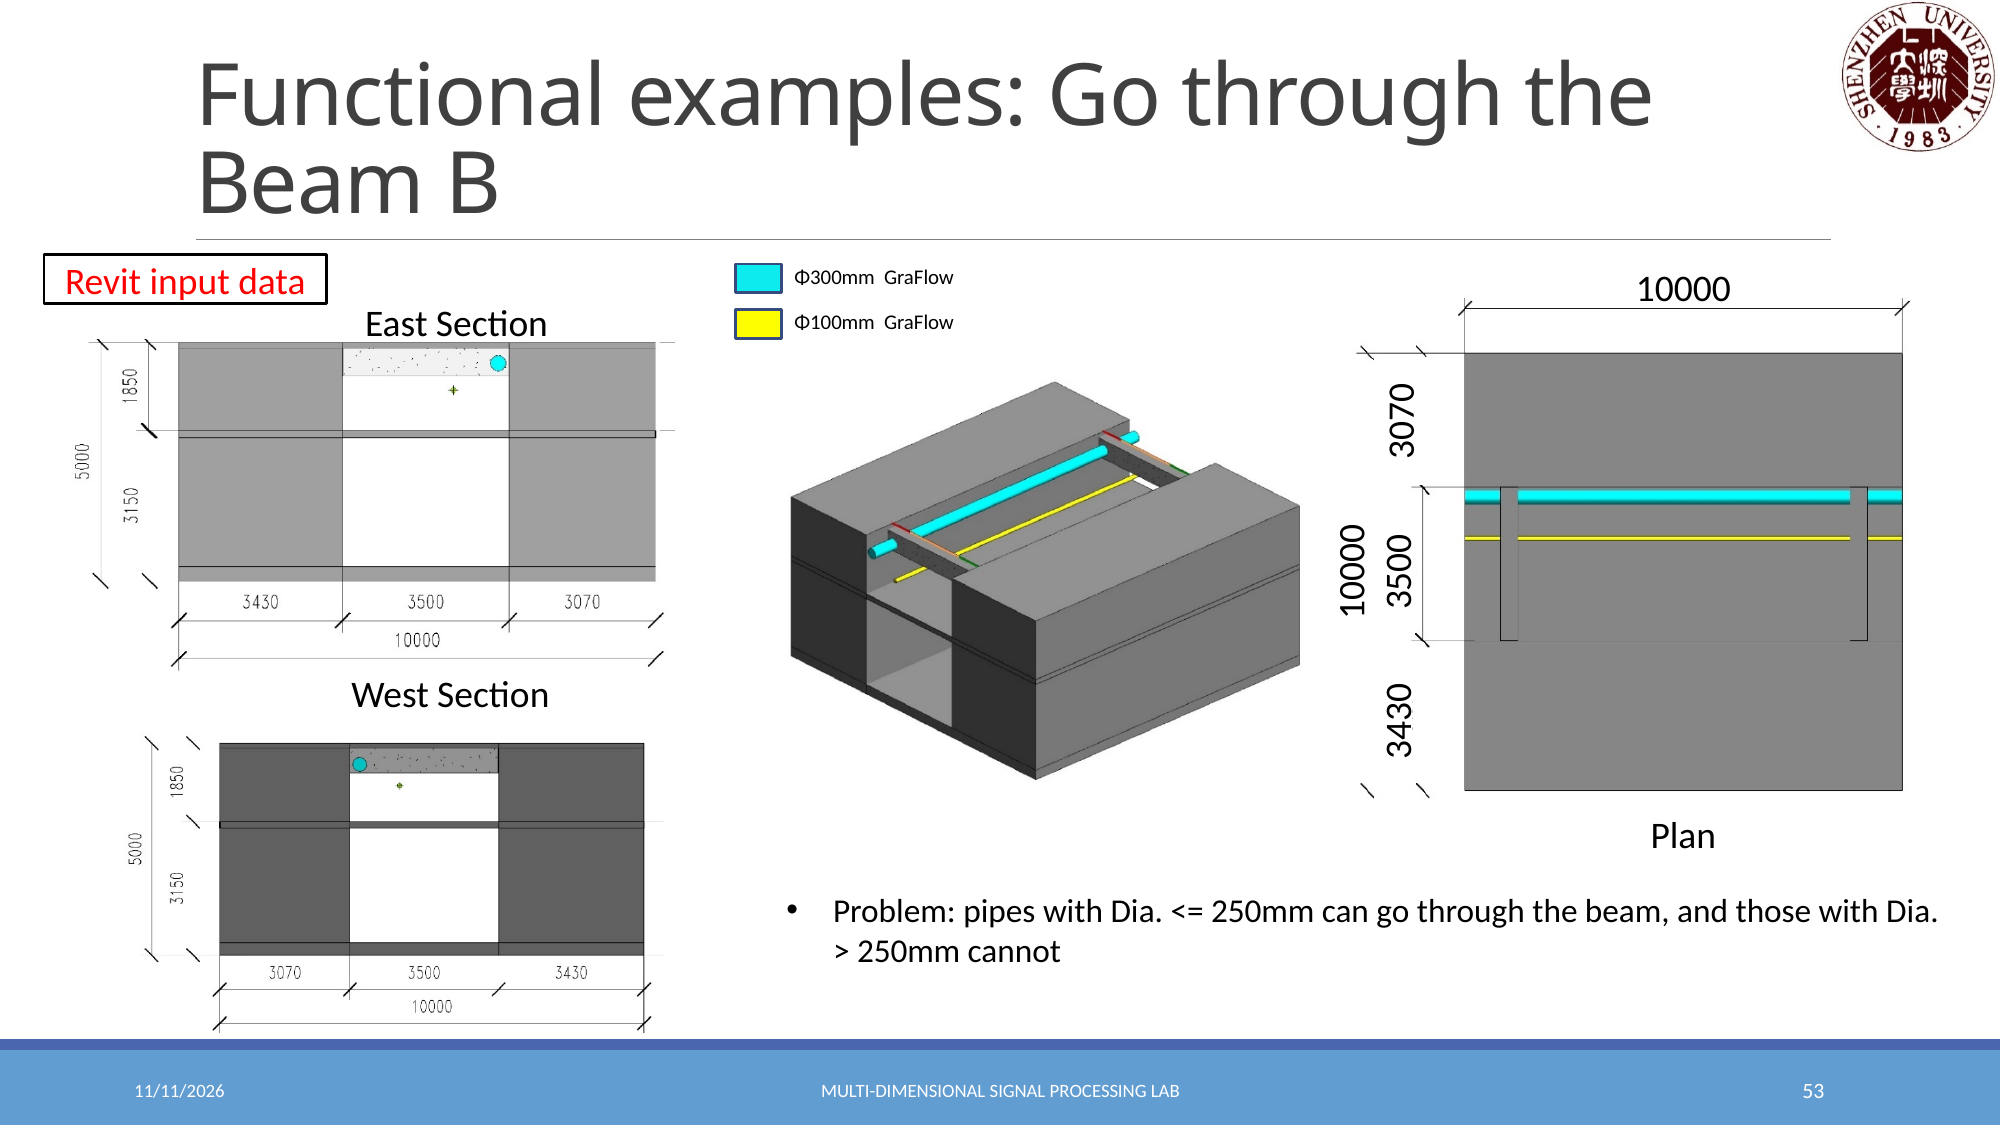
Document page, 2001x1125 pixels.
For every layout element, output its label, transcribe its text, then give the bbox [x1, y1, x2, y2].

footer Multi-Dimensional Signal Processing Lab [604, 1059, 1396, 1120]
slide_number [119, 1059, 525, 1120]
slide_number 53 [1624, 1059, 1840, 1120]
text_box West Section [336, 684, 565, 723]
picture [115, 730, 665, 1033]
text_box Plan [1635, 822, 1731, 864]
text_box [734, 308, 779, 340]
picture [53, 338, 676, 676]
text_box Φ300mm GraFlow [779, 256, 969, 296]
text_box Revit input data [43, 253, 328, 305]
text_box Problem: pipes with Dia. <= 250mm can go through the beam, and those with Dia. > 250mm cannot [771, 881, 1968, 977]
text_box East Section [350, 291, 564, 336]
picture [1839, 0, 1997, 154]
text_box [734, 263, 779, 294]
text_box Φ100mm GraFlow [779, 301, 969, 342]
title Functional examples: Go through the Beam B [180, 47, 1830, 239]
picture [761, 257, 1924, 835]
